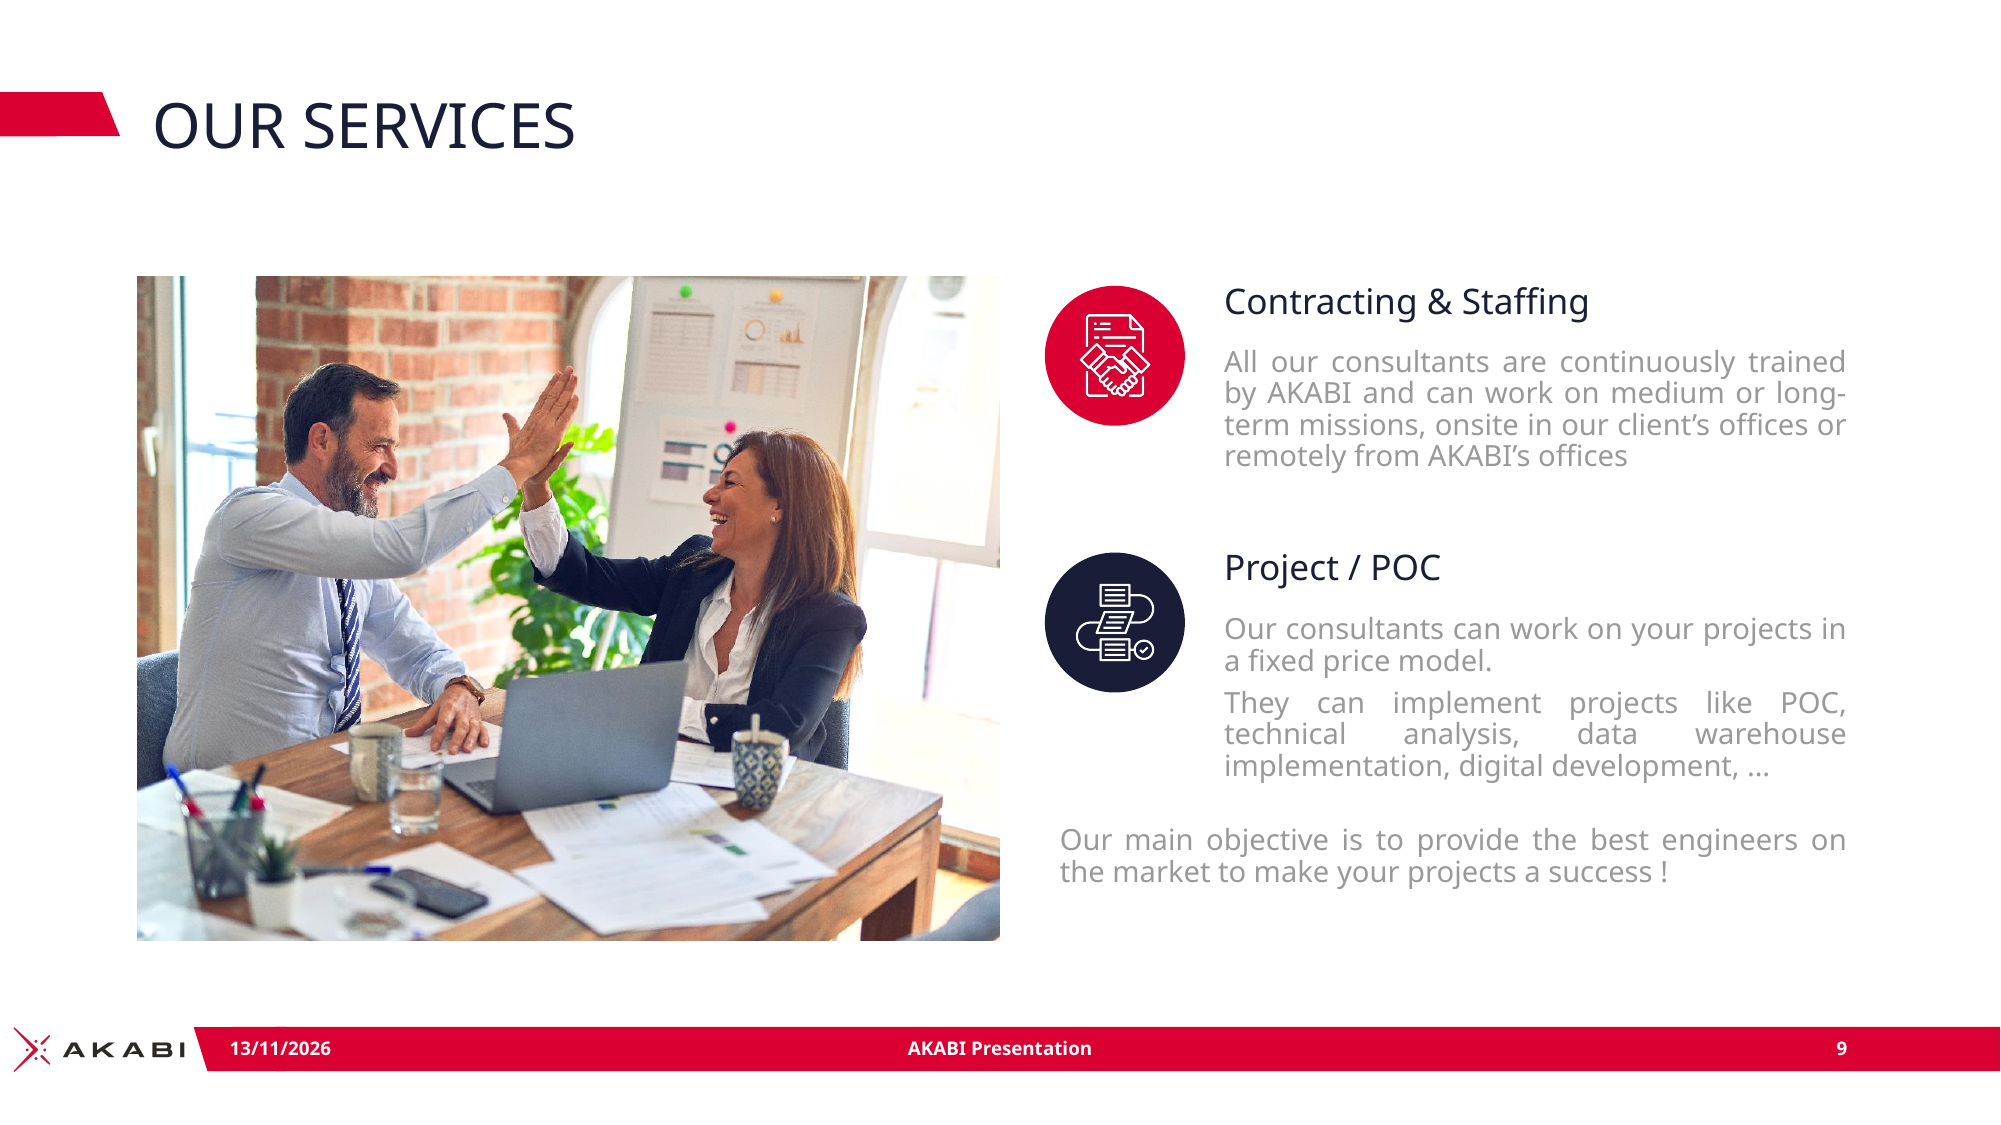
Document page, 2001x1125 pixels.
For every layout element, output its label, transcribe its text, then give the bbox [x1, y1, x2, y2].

list All our consultants are continuously trained by AKABI and can work on medium or long-term missions, onsite in our client’s offices or remotely from AKABI’s offices [1209, 337, 1863, 483]
picture [0, 999, 246, 1102]
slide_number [214, 1018, 432, 1079]
title Our services [137, 86, 1863, 171]
picture [1073, 581, 1157, 664]
list Project / POC [1209, 542, 1863, 596]
footer AKABI Presentation [625, 1018, 1375, 1079]
picture [137, 276, 1001, 941]
list Contracting & Staffing [1209, 276, 1863, 331]
list Our consultants can work on your projects in a fixed price model. They can implement projects like POC, technical analysis, data warehouse implementation, digital development, … [1209, 603, 1863, 794]
picture [1073, 314, 1157, 398]
slide_number 9 [1744, 1018, 1863, 1079]
list Our main objective is to provide the best engineers on the market to make your projects a success ! [1044, 808, 1863, 906]
